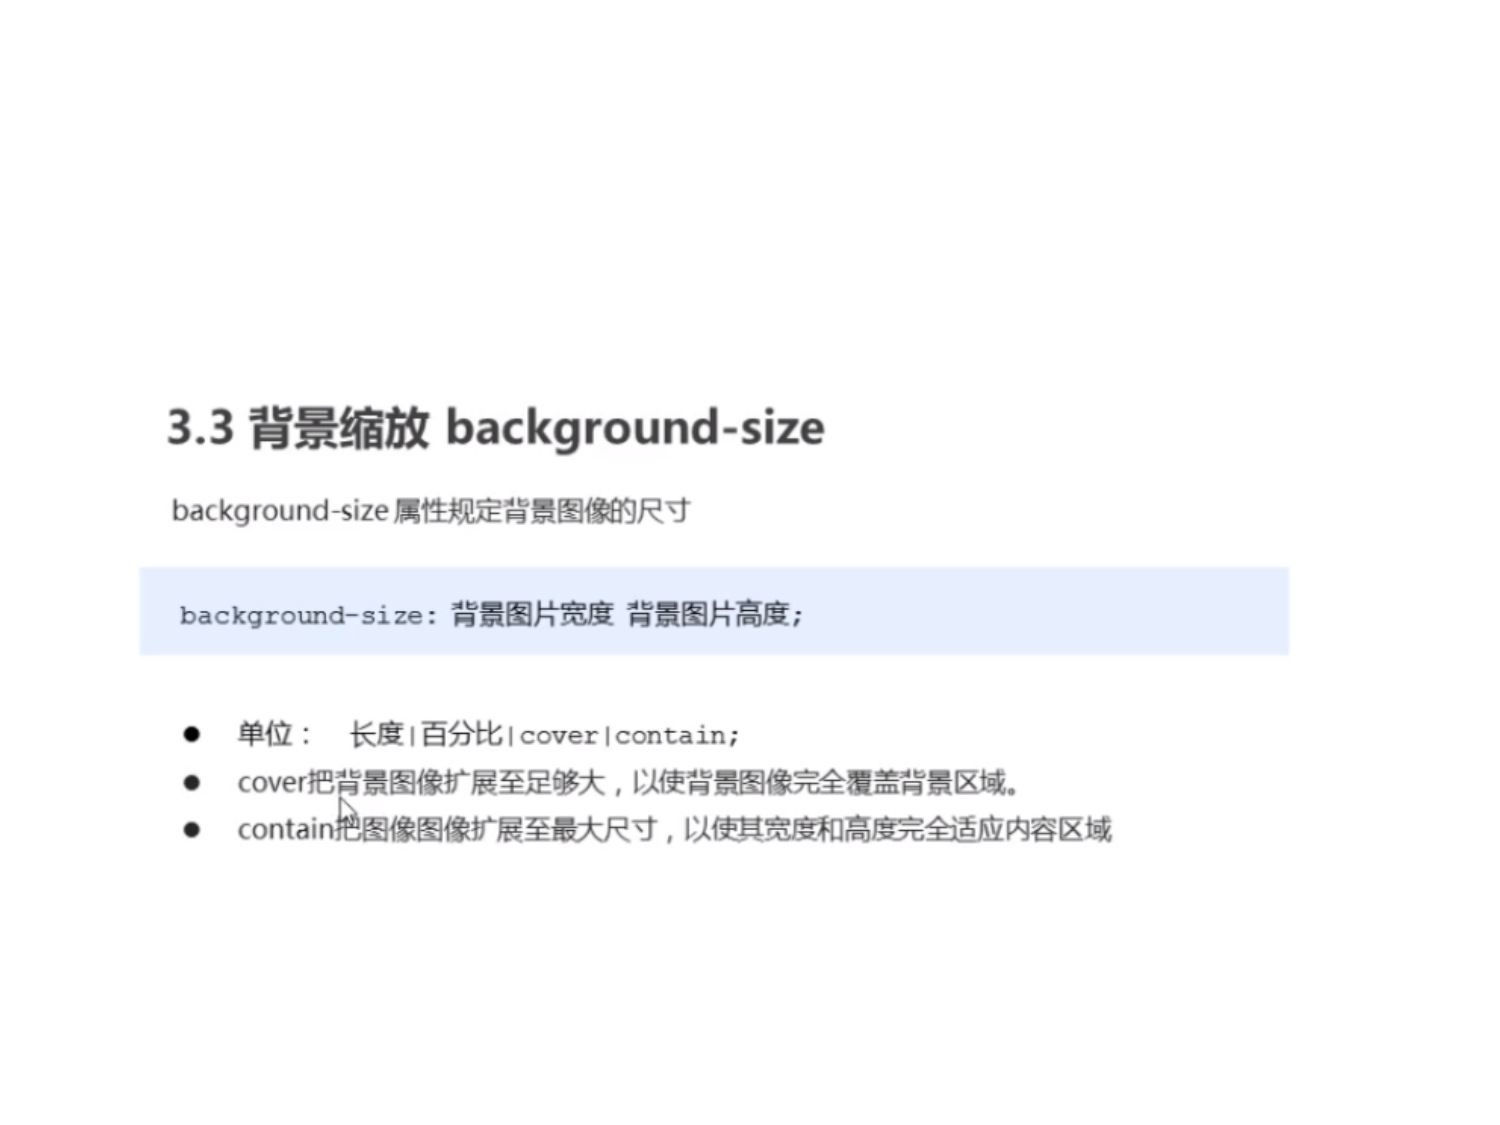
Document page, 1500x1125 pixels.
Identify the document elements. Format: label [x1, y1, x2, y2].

list [74, 390, 1426, 877]
